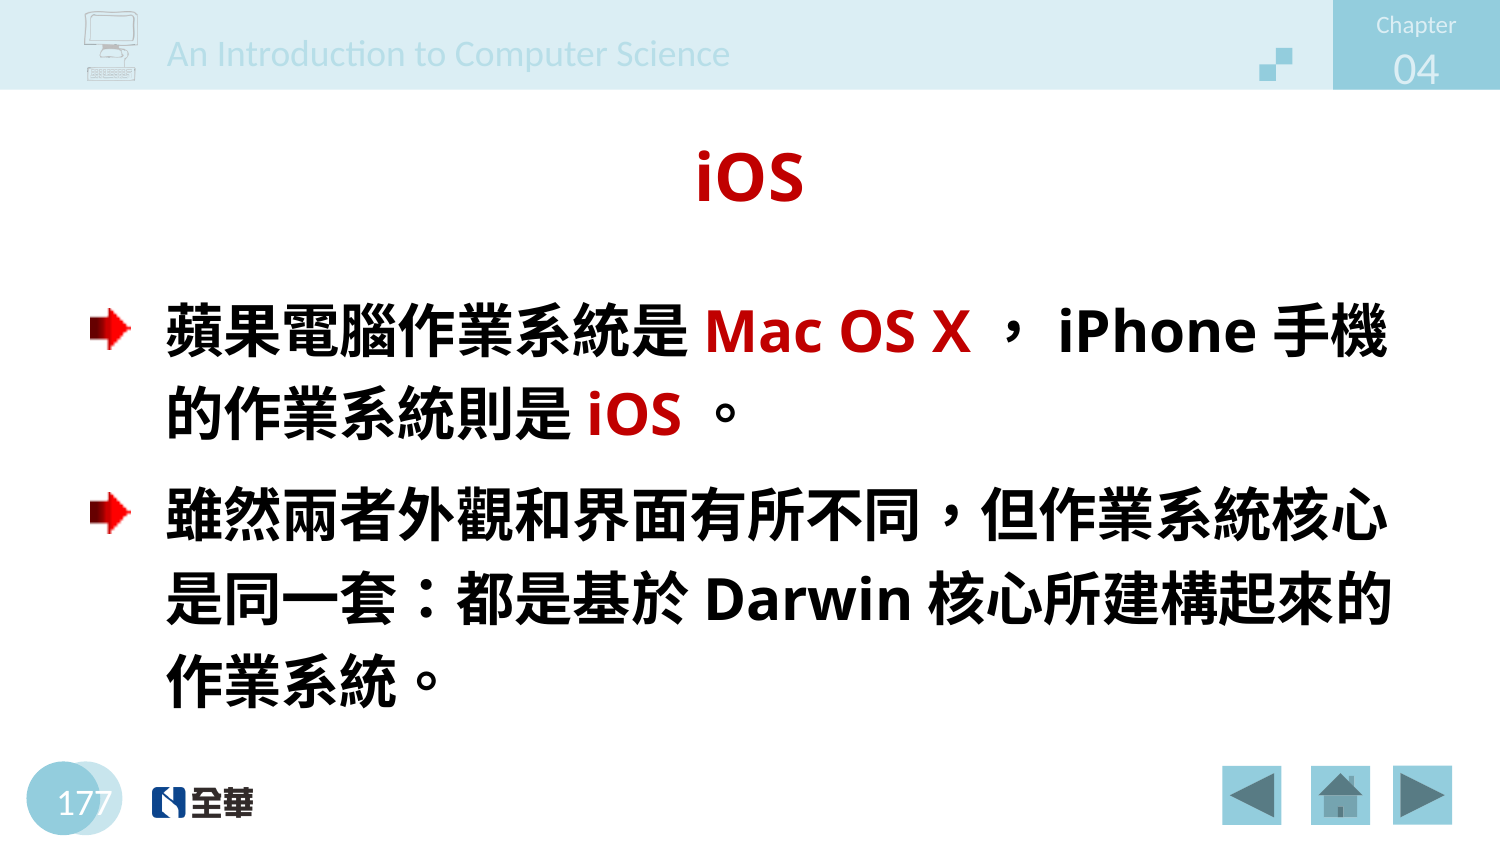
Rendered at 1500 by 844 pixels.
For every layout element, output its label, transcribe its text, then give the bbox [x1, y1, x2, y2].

picture [90, 308, 131, 350]
picture [84, 11, 138, 81]
picture [90, 492, 131, 534]
list 蘋果電腦作業系統是Mac OS X，iPhone手機的作業系統則是iOS。 雖然兩者外觀和界面有所不同，但作業系統核心是同一套：都是基於Darwin核心所建構起來的作業系統。 [75, 272, 1425, 754]
picture [152, 787, 253, 818]
title iOS [75, 104, 1425, 245]
